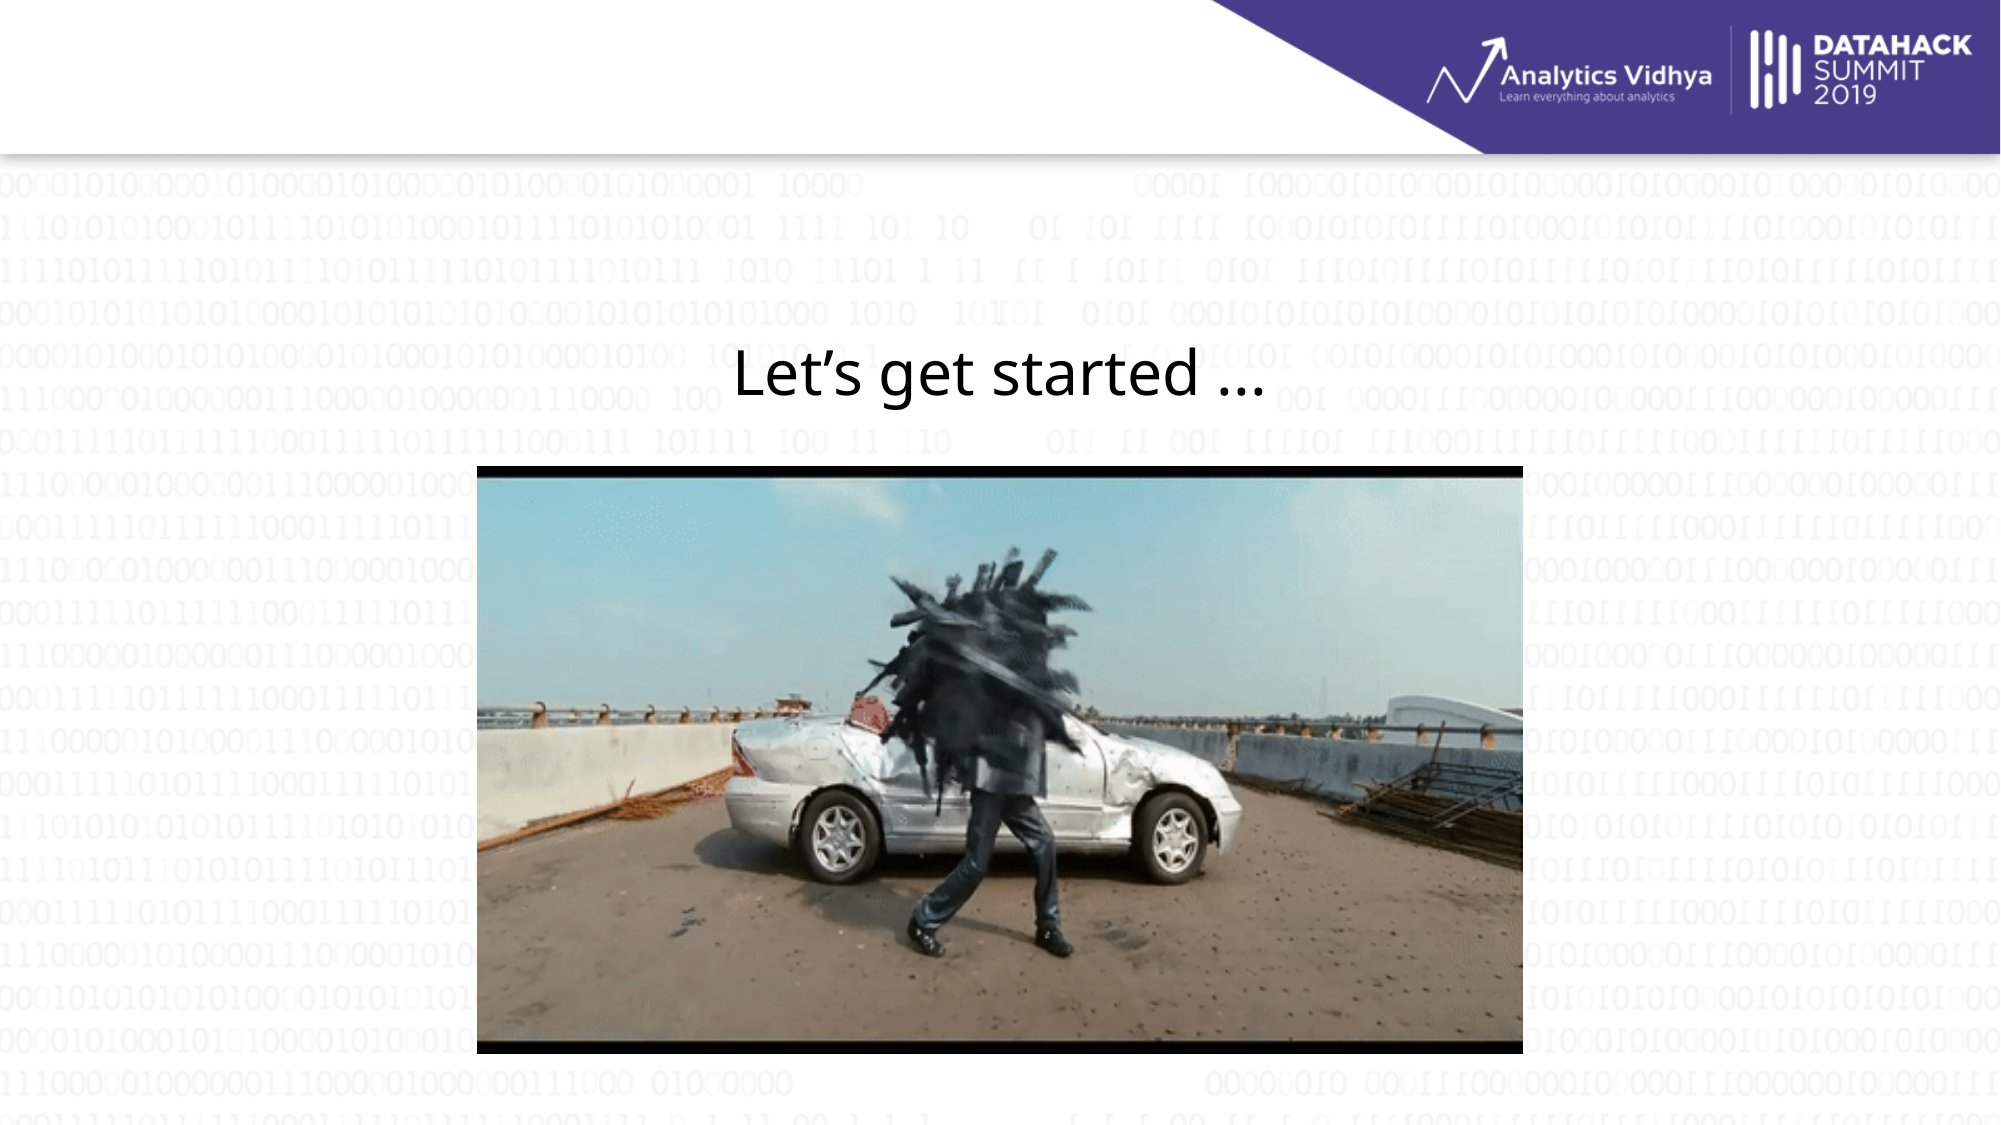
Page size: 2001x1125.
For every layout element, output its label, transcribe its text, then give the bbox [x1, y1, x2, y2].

picture [0, 0, 2001, 1125]
title Let’s get started ... [249, 159, 1750, 552]
